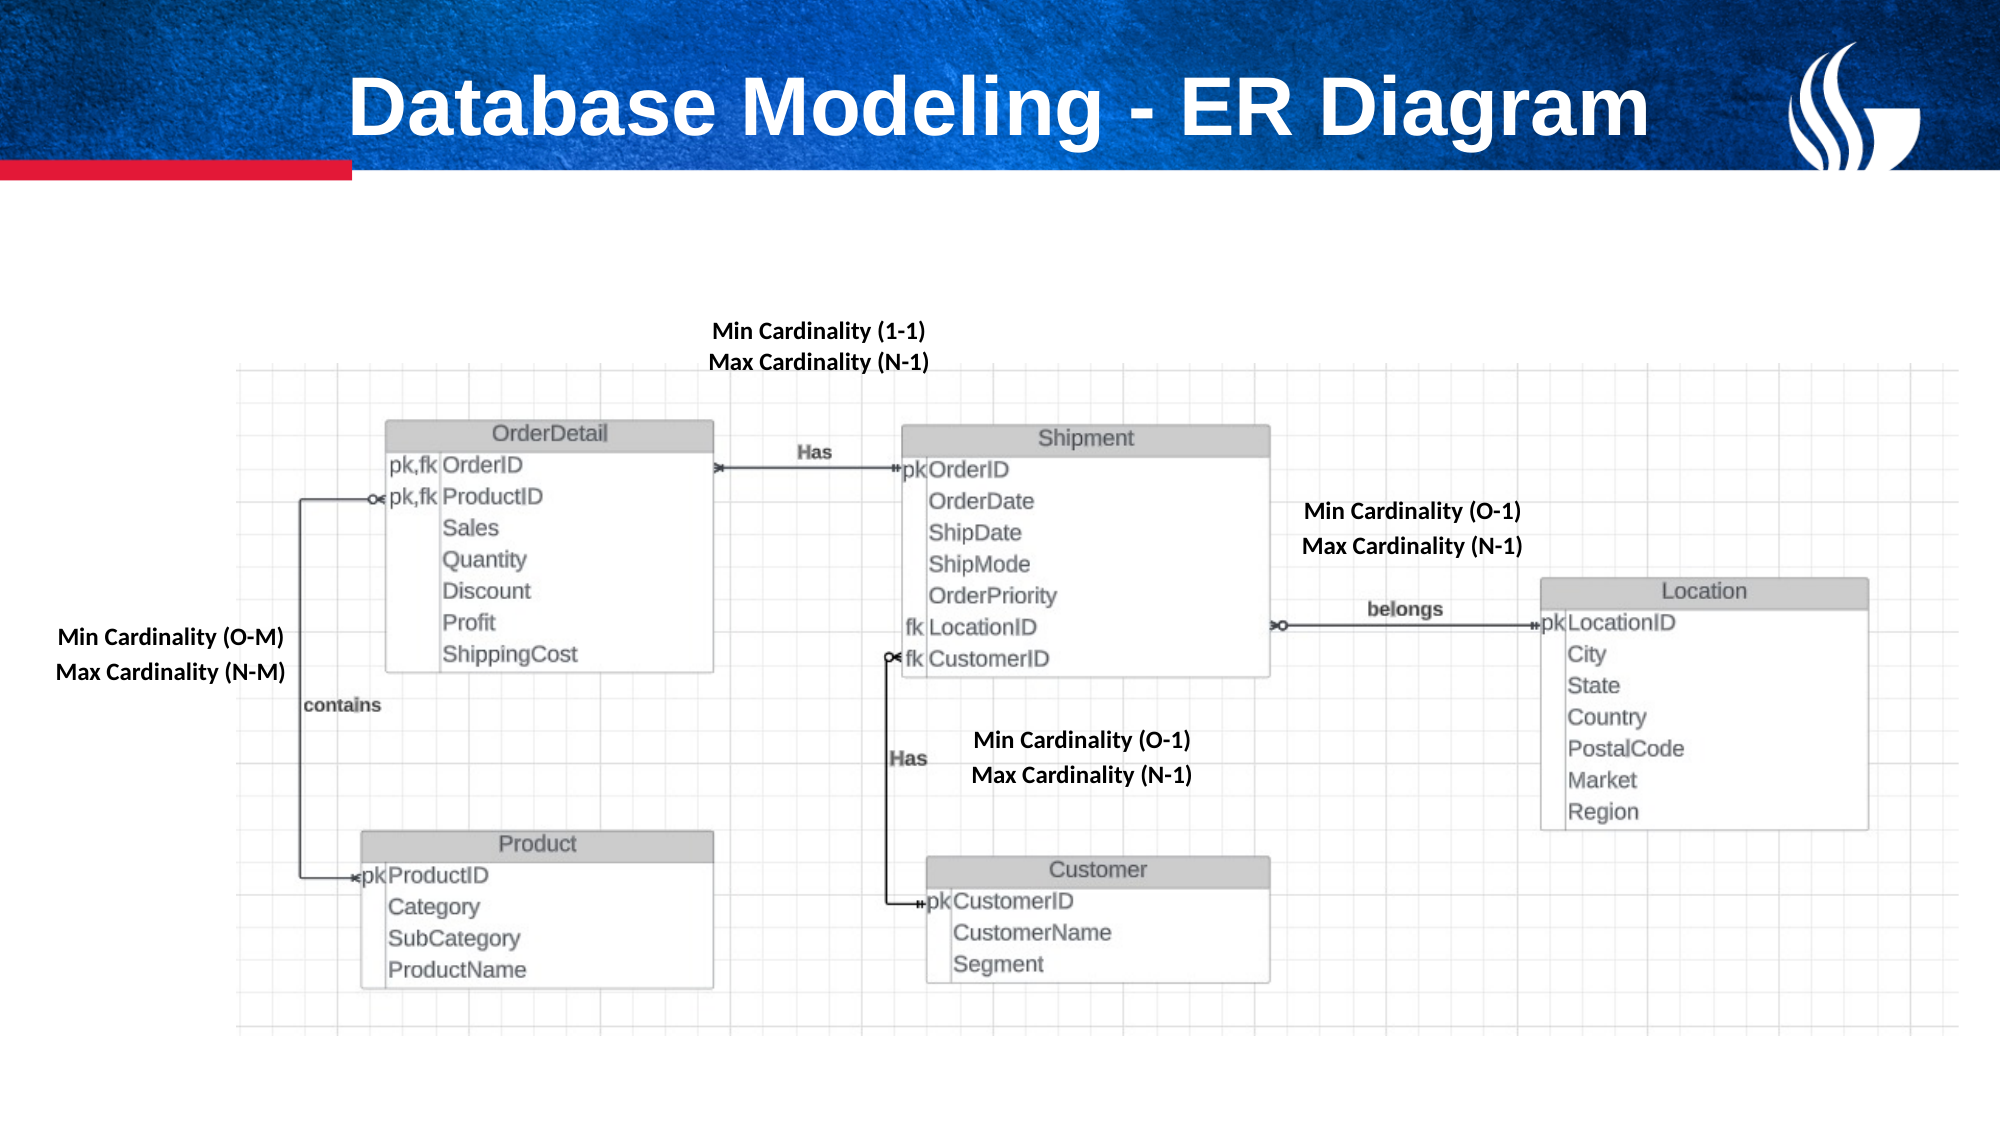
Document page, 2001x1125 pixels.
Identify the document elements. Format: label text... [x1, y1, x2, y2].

text_box Max Cardinality (N-M) [23, 648, 236, 693]
title Database Modeling - ER Diagram [137, 0, 1863, 218]
picture [0, 0, 2000, 1125]
text_box Max Cardinality (N-1) [671, 338, 973, 363]
text_box Min Cardinality (O-M) [33, 613, 236, 648]
text_box Min Cardinality (1-1) [671, 306, 973, 338]
